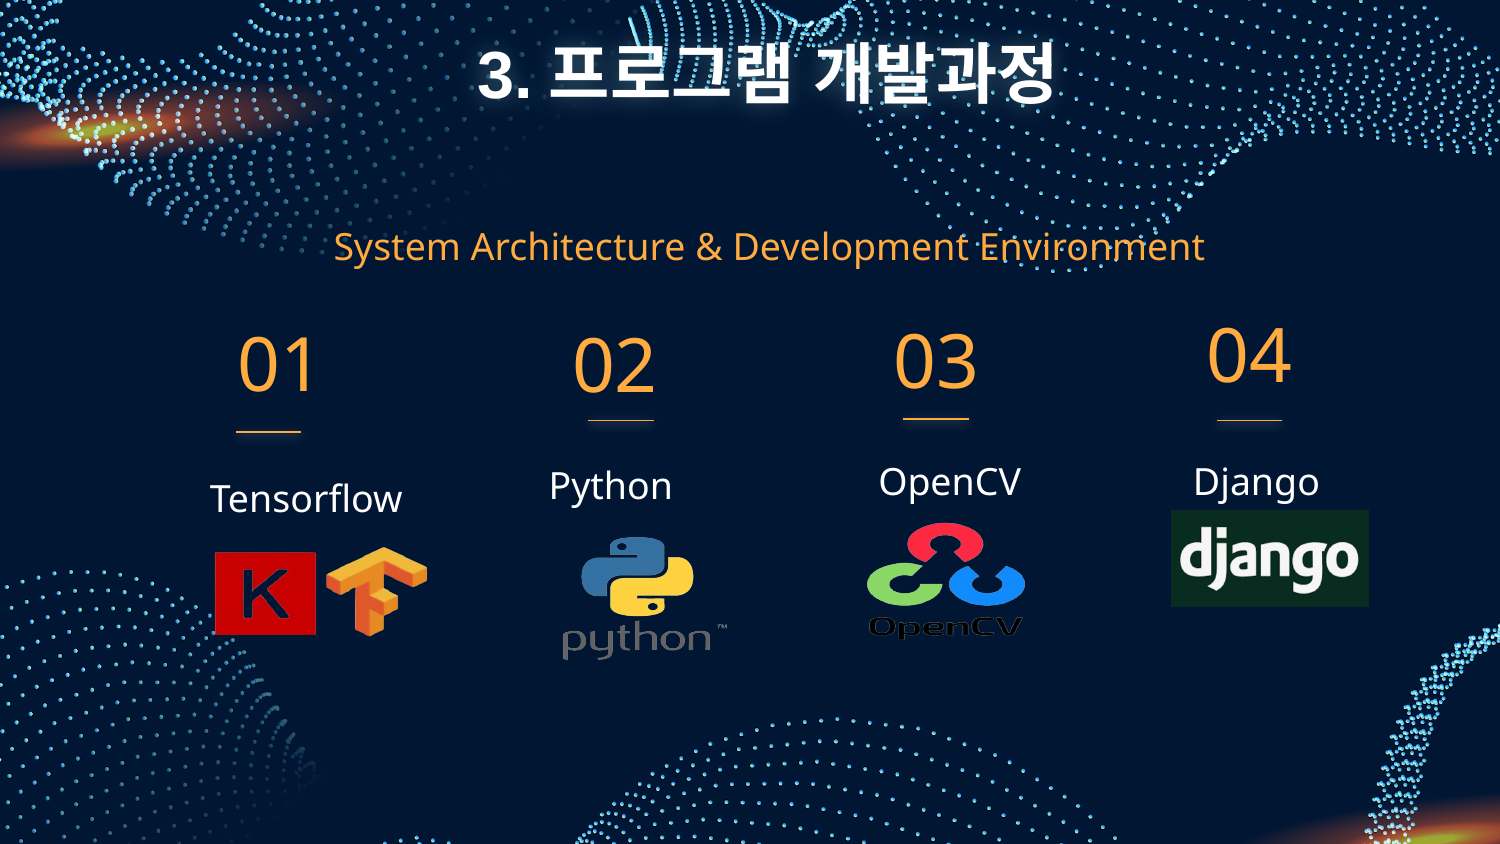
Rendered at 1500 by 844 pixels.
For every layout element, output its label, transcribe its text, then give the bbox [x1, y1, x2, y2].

picture [0, 284, 1500, 844]
title OpenCV [780, 427, 1082, 518]
title 01 [111, 302, 451, 422]
text_box Django [1082, 427, 1422, 518]
text_box 04 [1182, 299, 1317, 405]
title 03 [766, 300, 1106, 419]
text_box System Architecture & Development Environment [0, 164, 1500, 284]
title 02 [445, 303, 785, 423]
title Tensorflow [136, 445, 476, 536]
text_box 3.프로그램 개발과정 [283, 20, 1253, 127]
title Python [441, 432, 781, 523]
picture [0, 0, 1500, 164]
